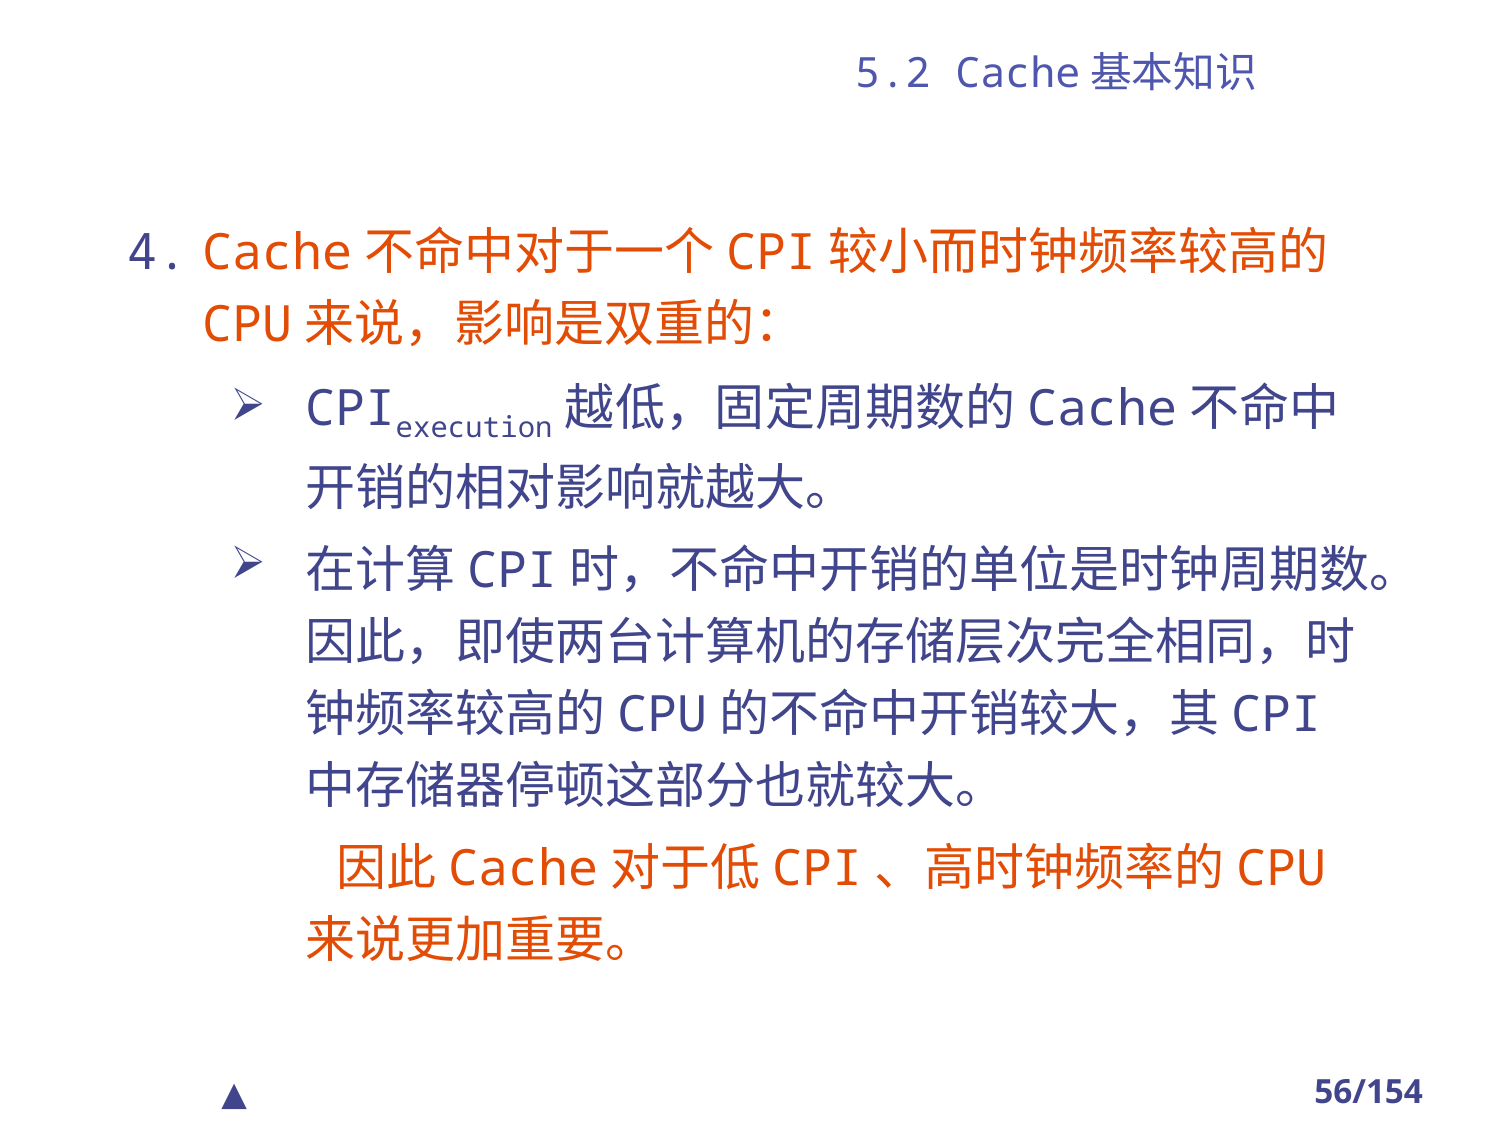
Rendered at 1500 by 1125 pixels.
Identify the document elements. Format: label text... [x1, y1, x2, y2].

list Cache不命中对于一个CPI较小而时钟频率较高的CPU来说，影响是双重的： CPIexecution越低，固定周期数的Cache不命中开销的相对影响就越大。 在计算CPI时，不命中开销的单位是时钟周期数。因此，即使两台计算机的存储层次完全相同，时钟频率较高的CPU的不命中开销较大，其CPI中存储器停顿这部分也就较大。 因此Cache对于低CPI、高时钟频率的CPU来说更加重要。 [112, 200, 1388, 1013]
title 5.2 Cache基本知识 [637, 40, 1475, 104]
